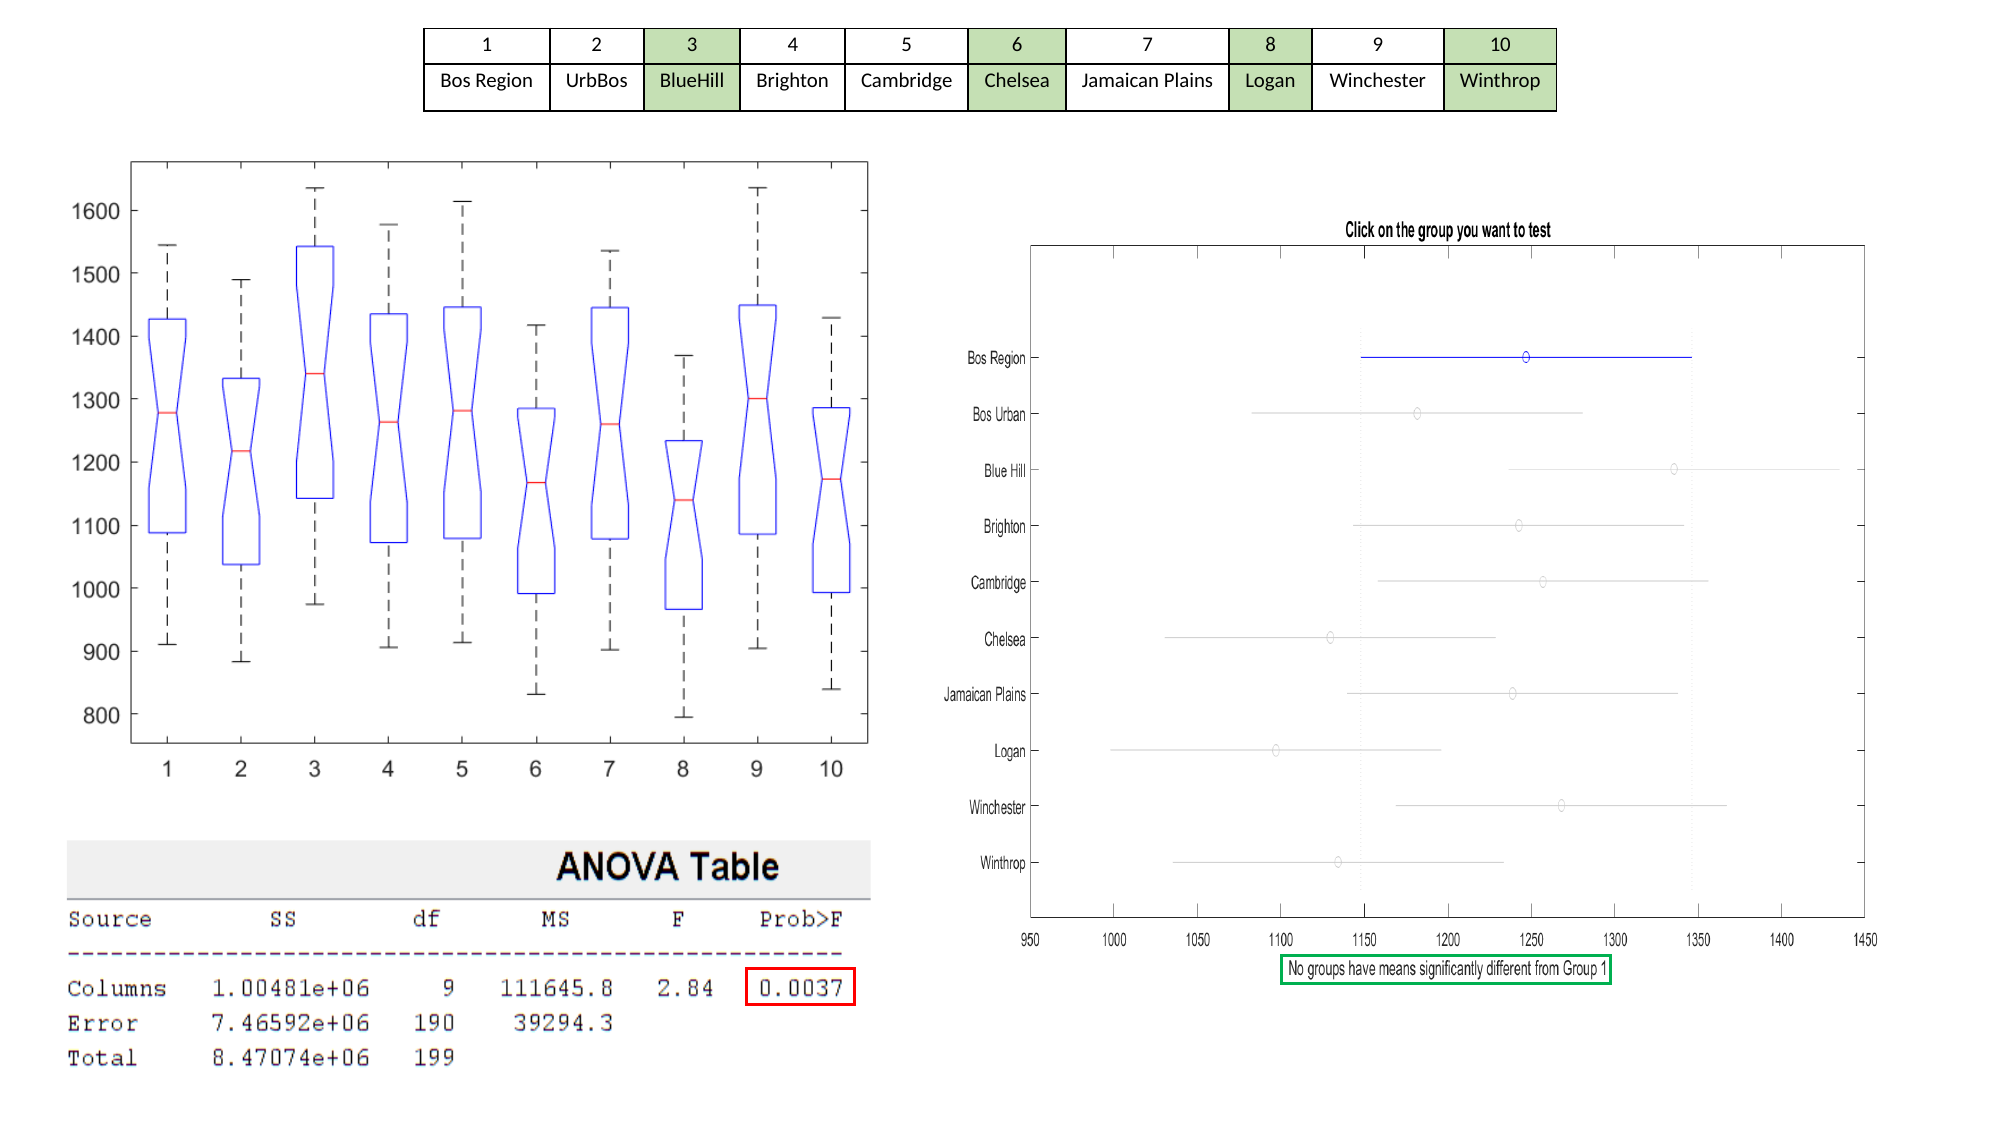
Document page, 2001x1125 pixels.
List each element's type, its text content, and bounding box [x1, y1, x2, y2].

table_header 3 [645, 29, 739, 63]
table_header 6 [969, 29, 1065, 63]
table_cell Jamaican Plains [1067, 65, 1228, 110]
table_header 8 [1230, 29, 1311, 63]
table_cell BlueHill [645, 65, 739, 108]
table_header 4 [741, 29, 844, 63]
table_header 1 [425, 29, 549, 63]
table_cell Logan [1230, 65, 1311, 110]
picture [66, 839, 871, 1083]
table_cell UrbBos [551, 65, 643, 108]
table_cell Winthrop [1445, 65, 1556, 110]
table_header 2 [551, 29, 643, 63]
table_header 5 [846, 29, 967, 63]
table_cell Cambridge [846, 65, 967, 110]
table_header 10 [1445, 29, 1556, 63]
table_header 9 [1313, 29, 1443, 63]
table_header 7 [1067, 29, 1228, 63]
table_cell Bos Region [425, 65, 549, 108]
table_cell Chelsea [969, 65, 1065, 110]
picture [7, 108, 1967, 1008]
table_cell Brighton [741, 65, 844, 108]
table_cell Winchester [1313, 65, 1443, 110]
